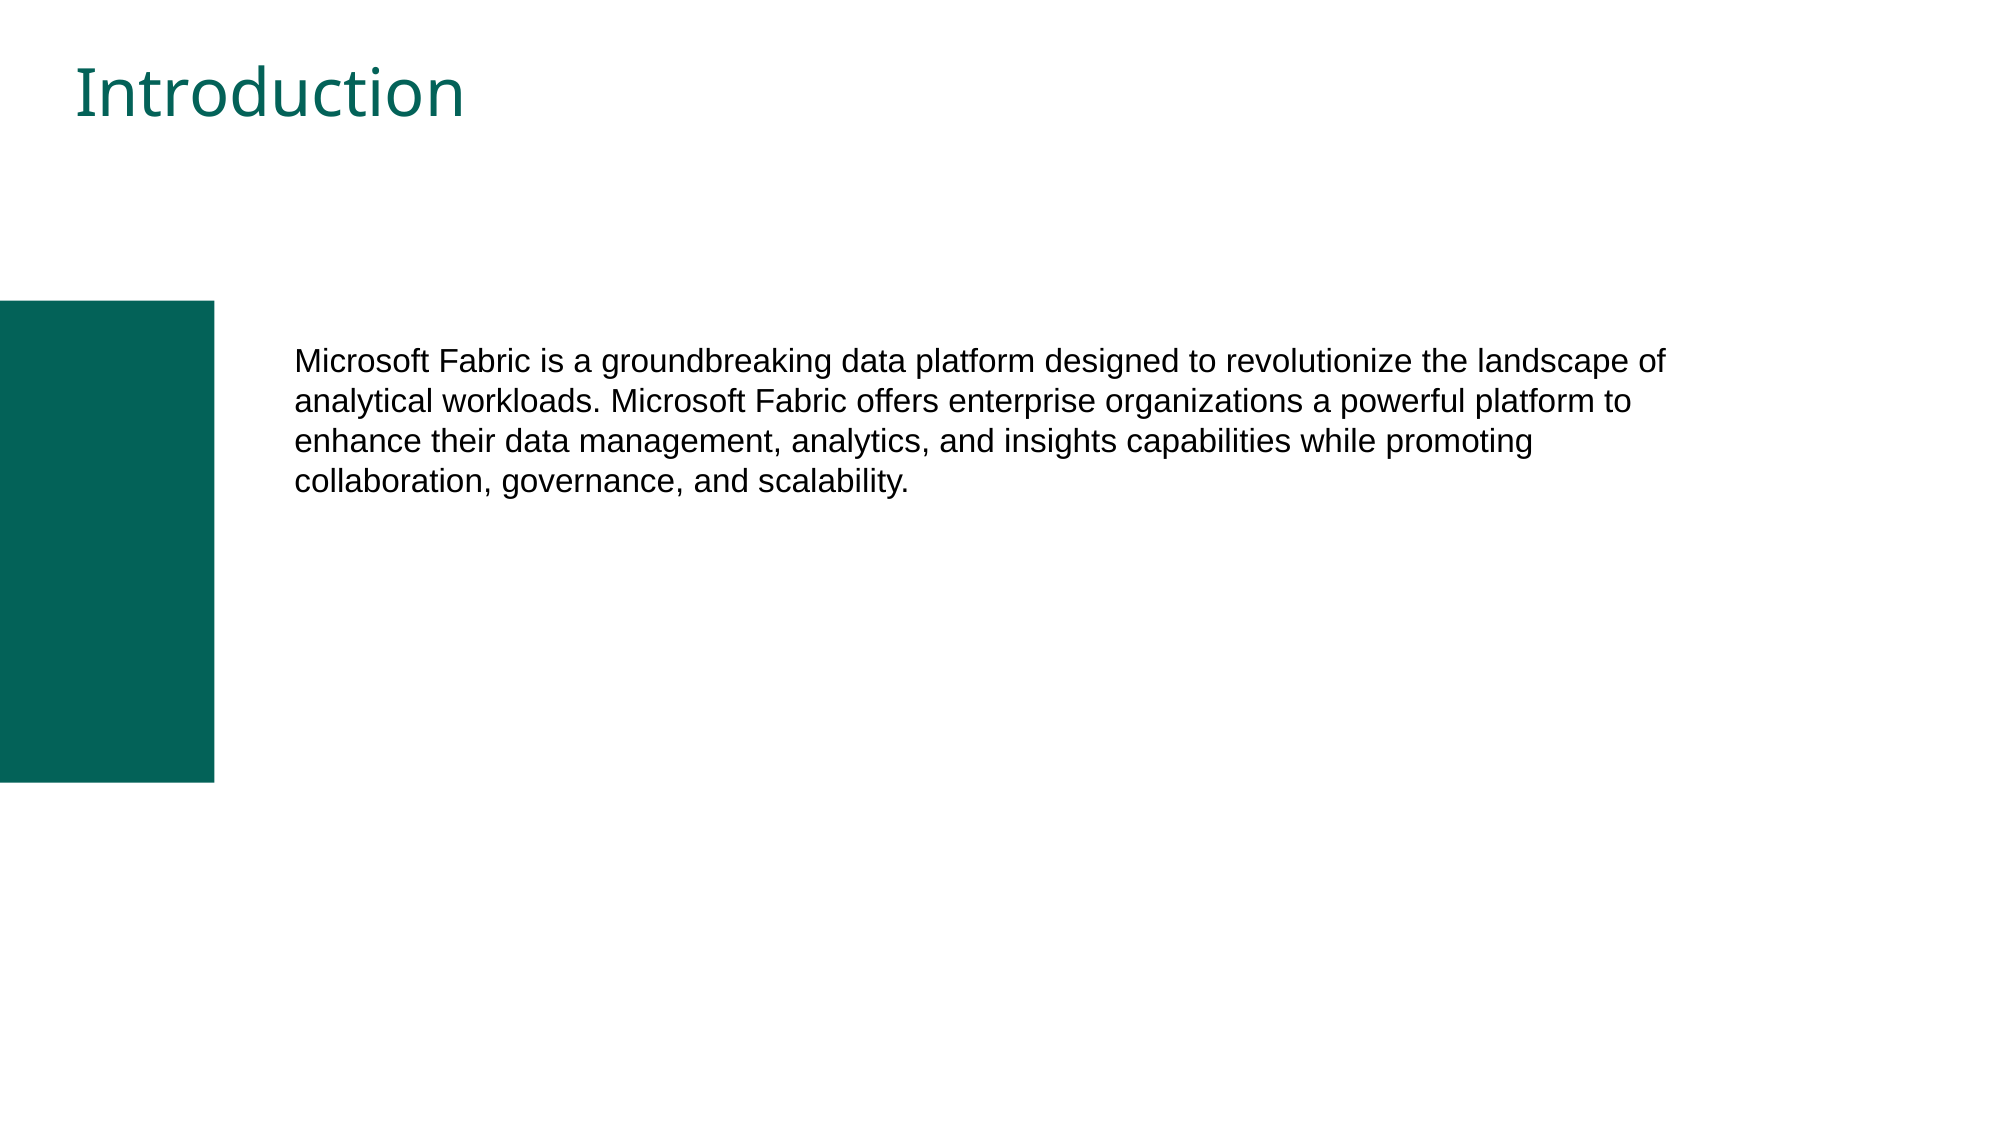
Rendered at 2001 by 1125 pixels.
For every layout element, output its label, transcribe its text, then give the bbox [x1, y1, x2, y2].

text_box Microsoft Fabric is a groundbreaking data platform designed to revolutionize the landscape of analytical workloads. Microsoft Fabric offers enterprise organizations a powerful platform to enhance their data management, analytics, and insights capabilities while promoting collaboration, governance, and scalability. [279, 332, 1721, 507]
text_box [0, 299, 215, 784]
title Introduction [75, 59, 1925, 134]
